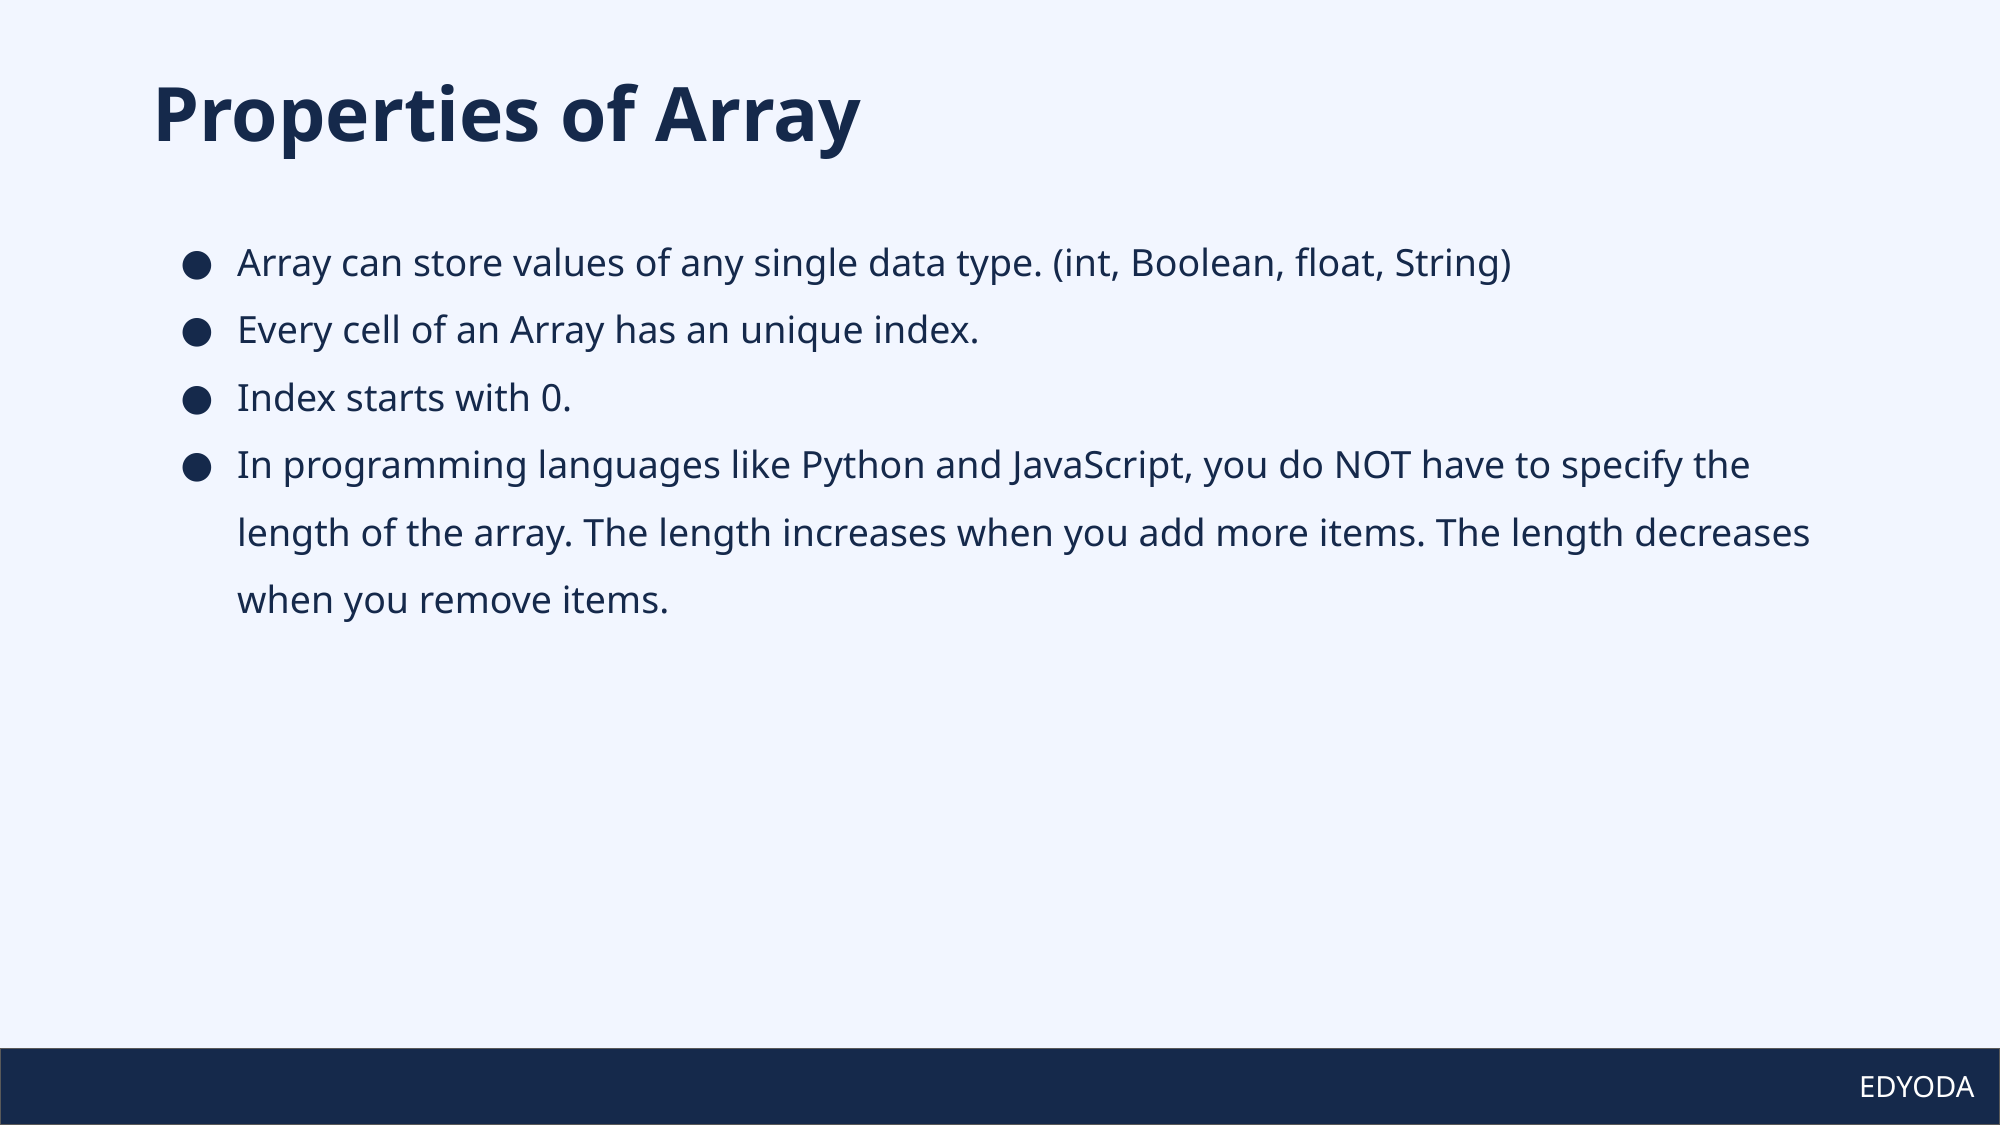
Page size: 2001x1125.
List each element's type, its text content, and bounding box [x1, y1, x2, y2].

title Properties of Array [137, 62, 1863, 171]
text_box EDYODA [1844, 1053, 2000, 1119]
text_box [0, 1048, 2000, 1125]
list Array can store values of any single data type. (int, Boolean, float, String) Every cell of an Array has an unique index. Index starts with 0. In programming languages like Python and JavaScript, you do NOT have to specify the length of the array. The length increases when you add more items. The length decreases when you remove items. [146, 208, 1872, 1005]
